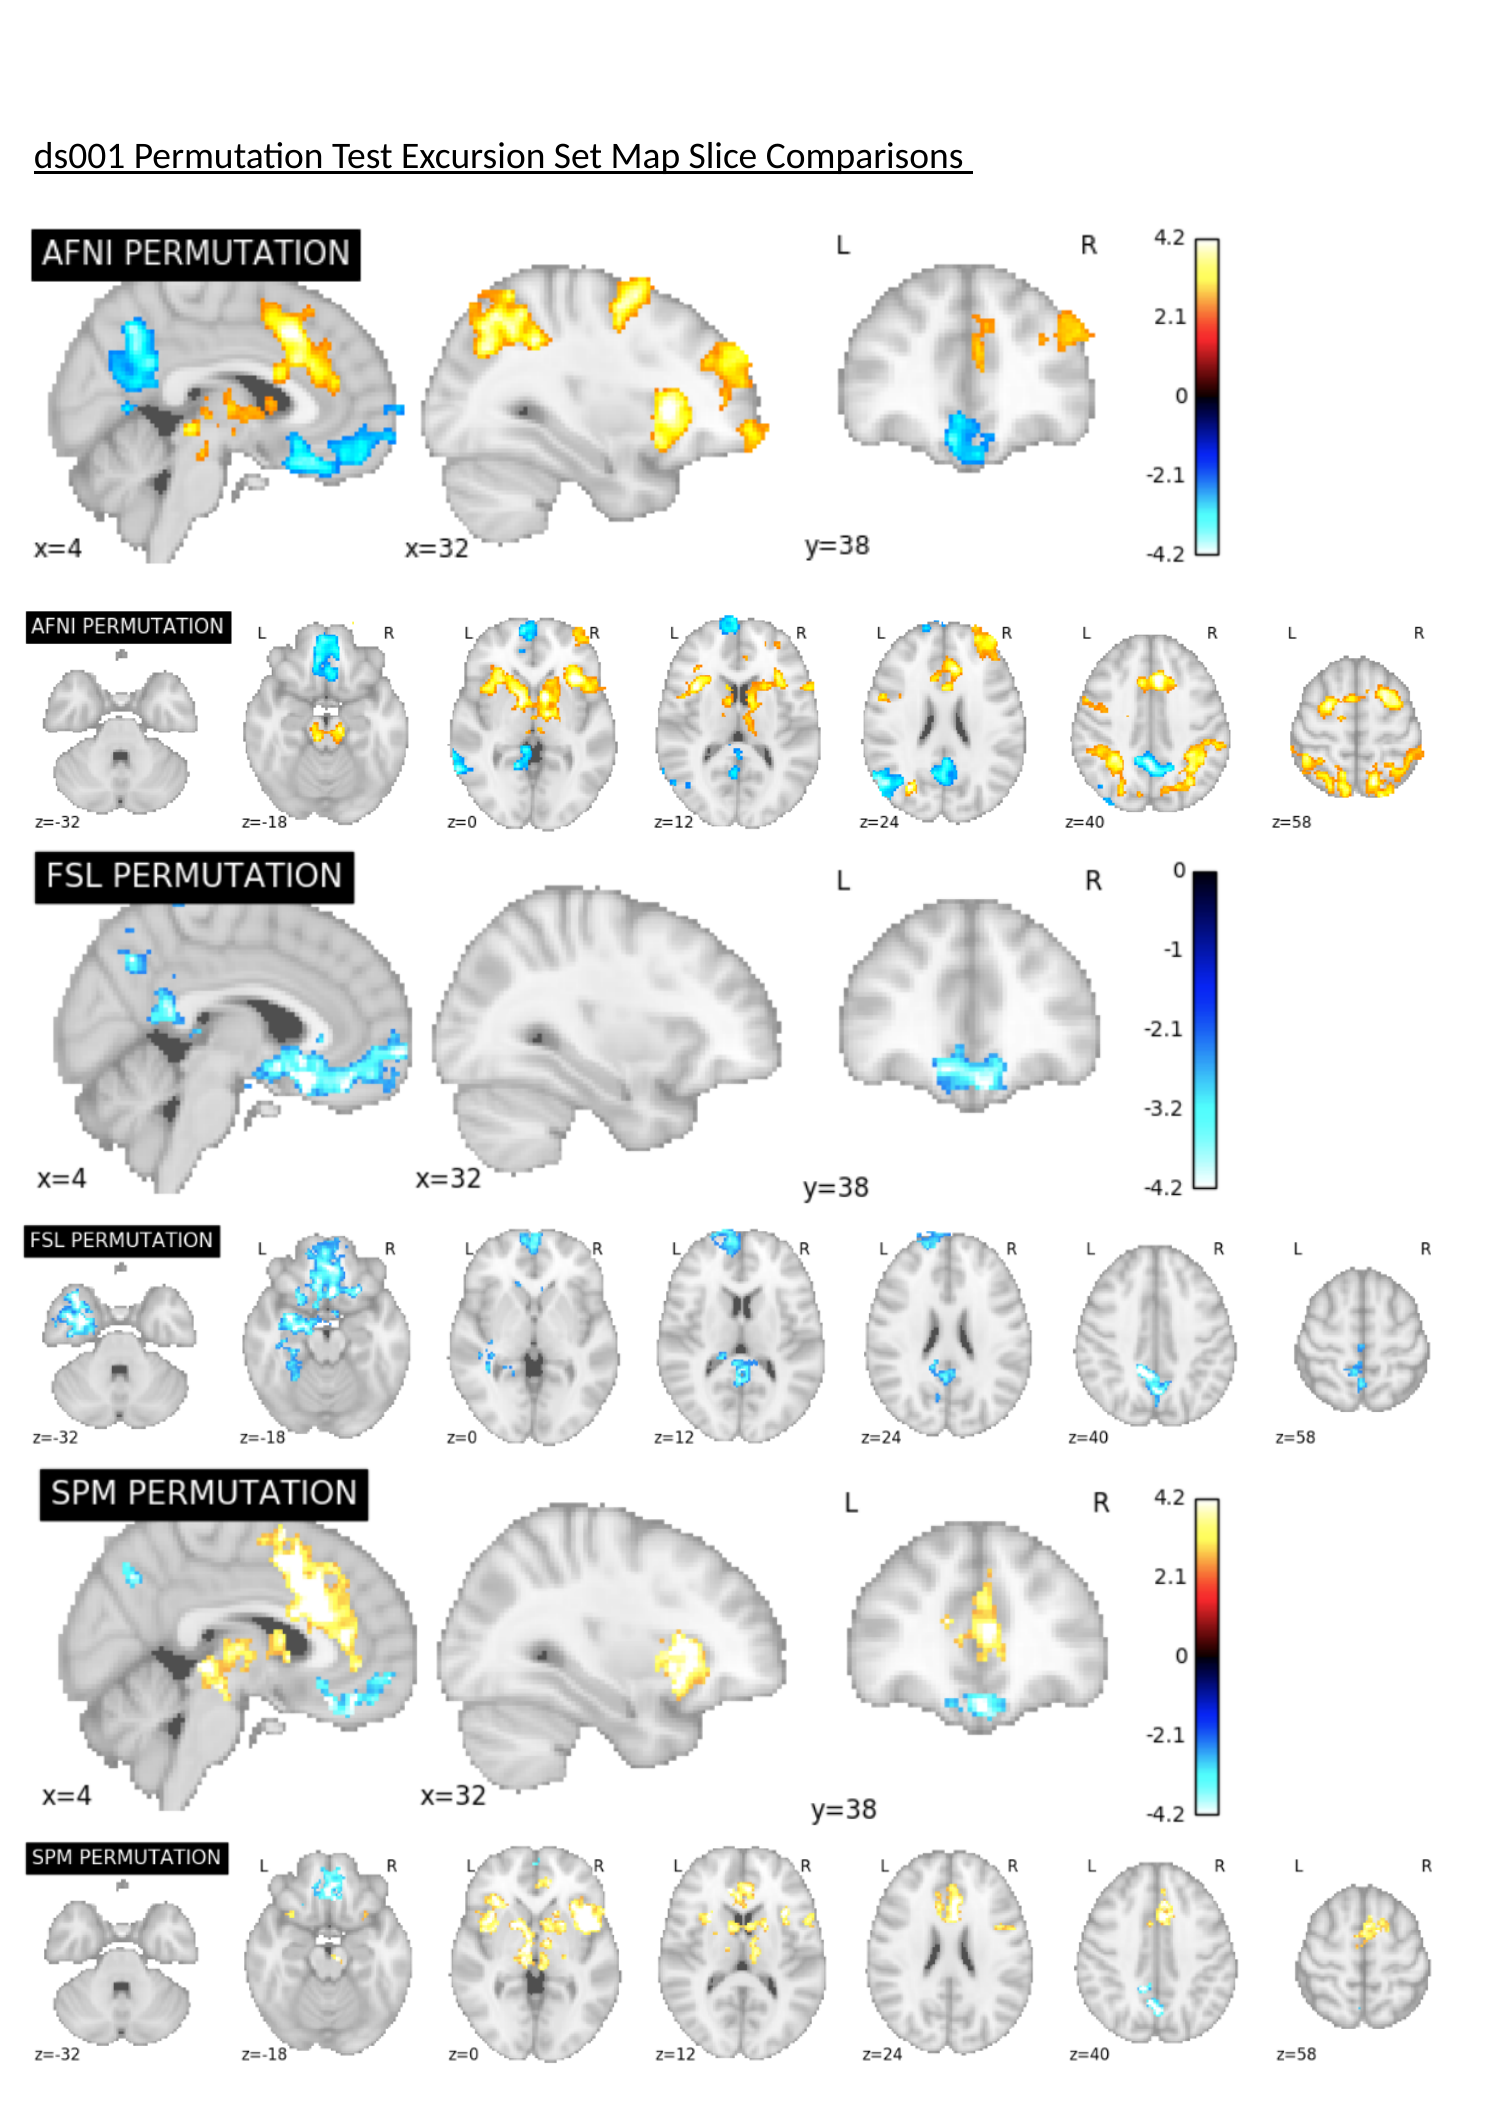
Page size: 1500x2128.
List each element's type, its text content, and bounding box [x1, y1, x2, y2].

picture [18, 213, 1114, 578]
picture [12, 1216, 1466, 2069]
picture [24, 843, 1114, 1213]
picture [1136, 184, 1237, 578]
picture [1133, 851, 1237, 1211]
text_box ds001 Permutation Test Excursion Set Map Slice Comparisons [19, 123, 1250, 184]
picture [12, 601, 1452, 838]
